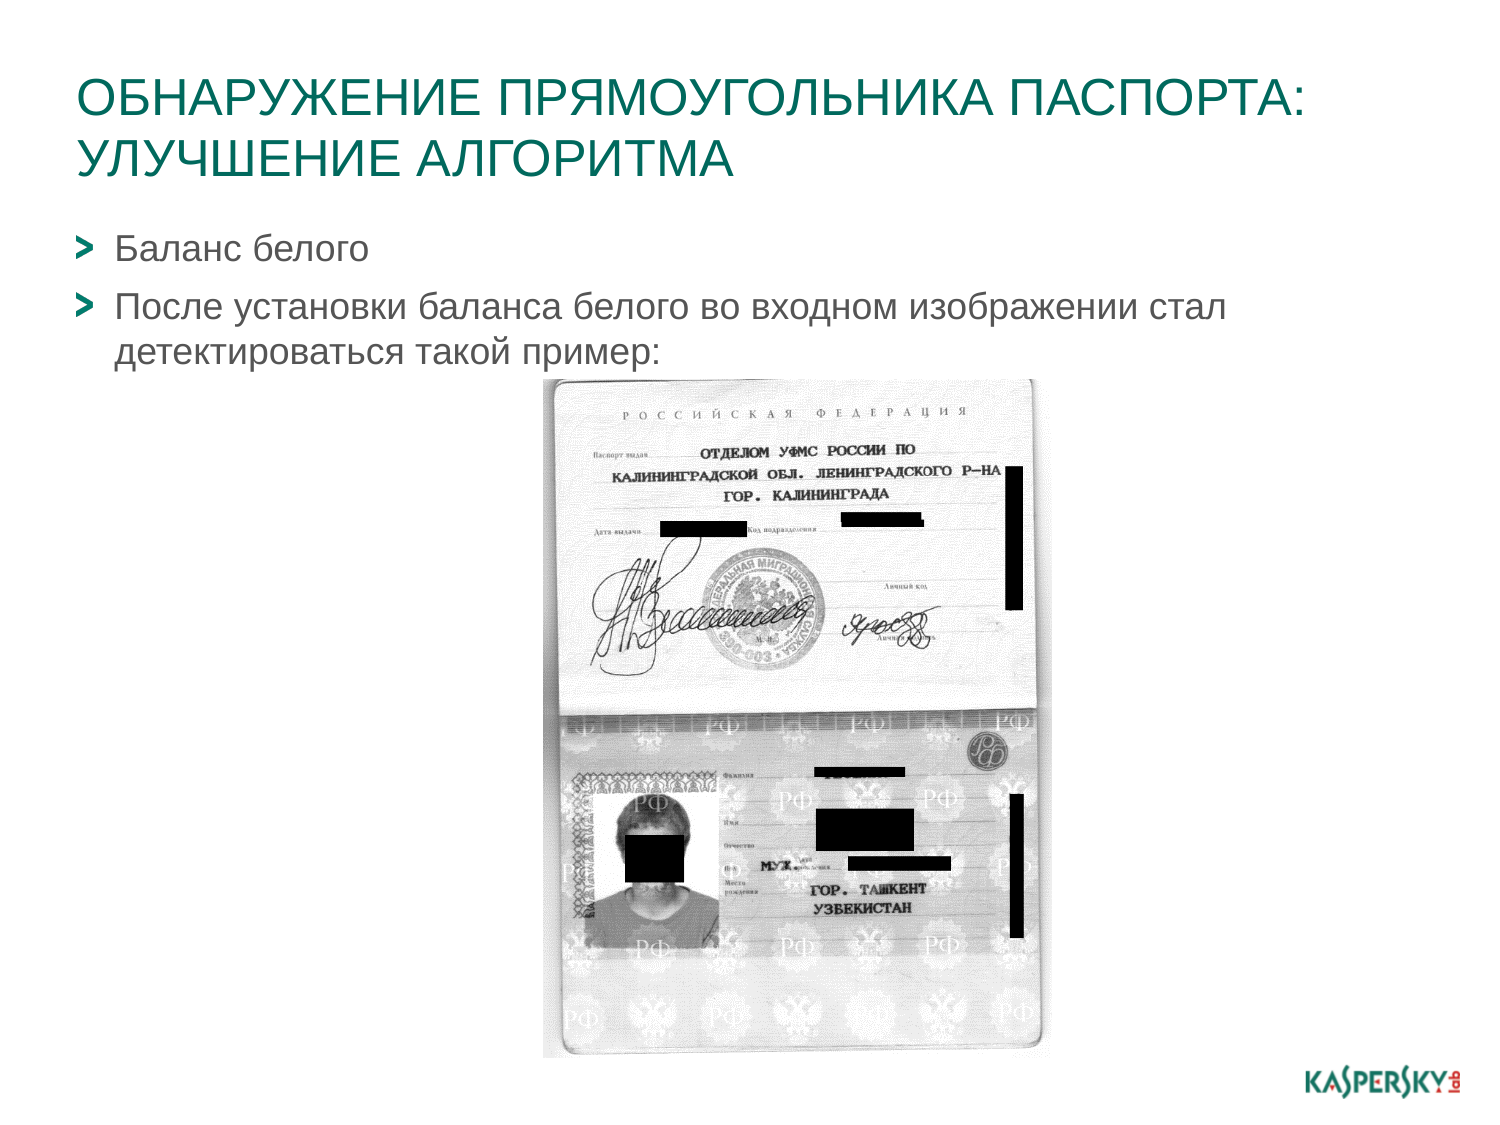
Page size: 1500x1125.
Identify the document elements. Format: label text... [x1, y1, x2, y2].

picture [76, 292, 93, 317]
list Баланс белого После установки баланса белого во входном изображении стал детектироваться такой пример: [76, 224, 1424, 1011]
picture [543, 378, 1052, 1058]
title Обнаружение прямоугольника паспорта: улучшение алгоритма [76, 65, 1424, 191]
picture [1305, 1064, 1460, 1099]
picture [76, 235, 93, 259]
